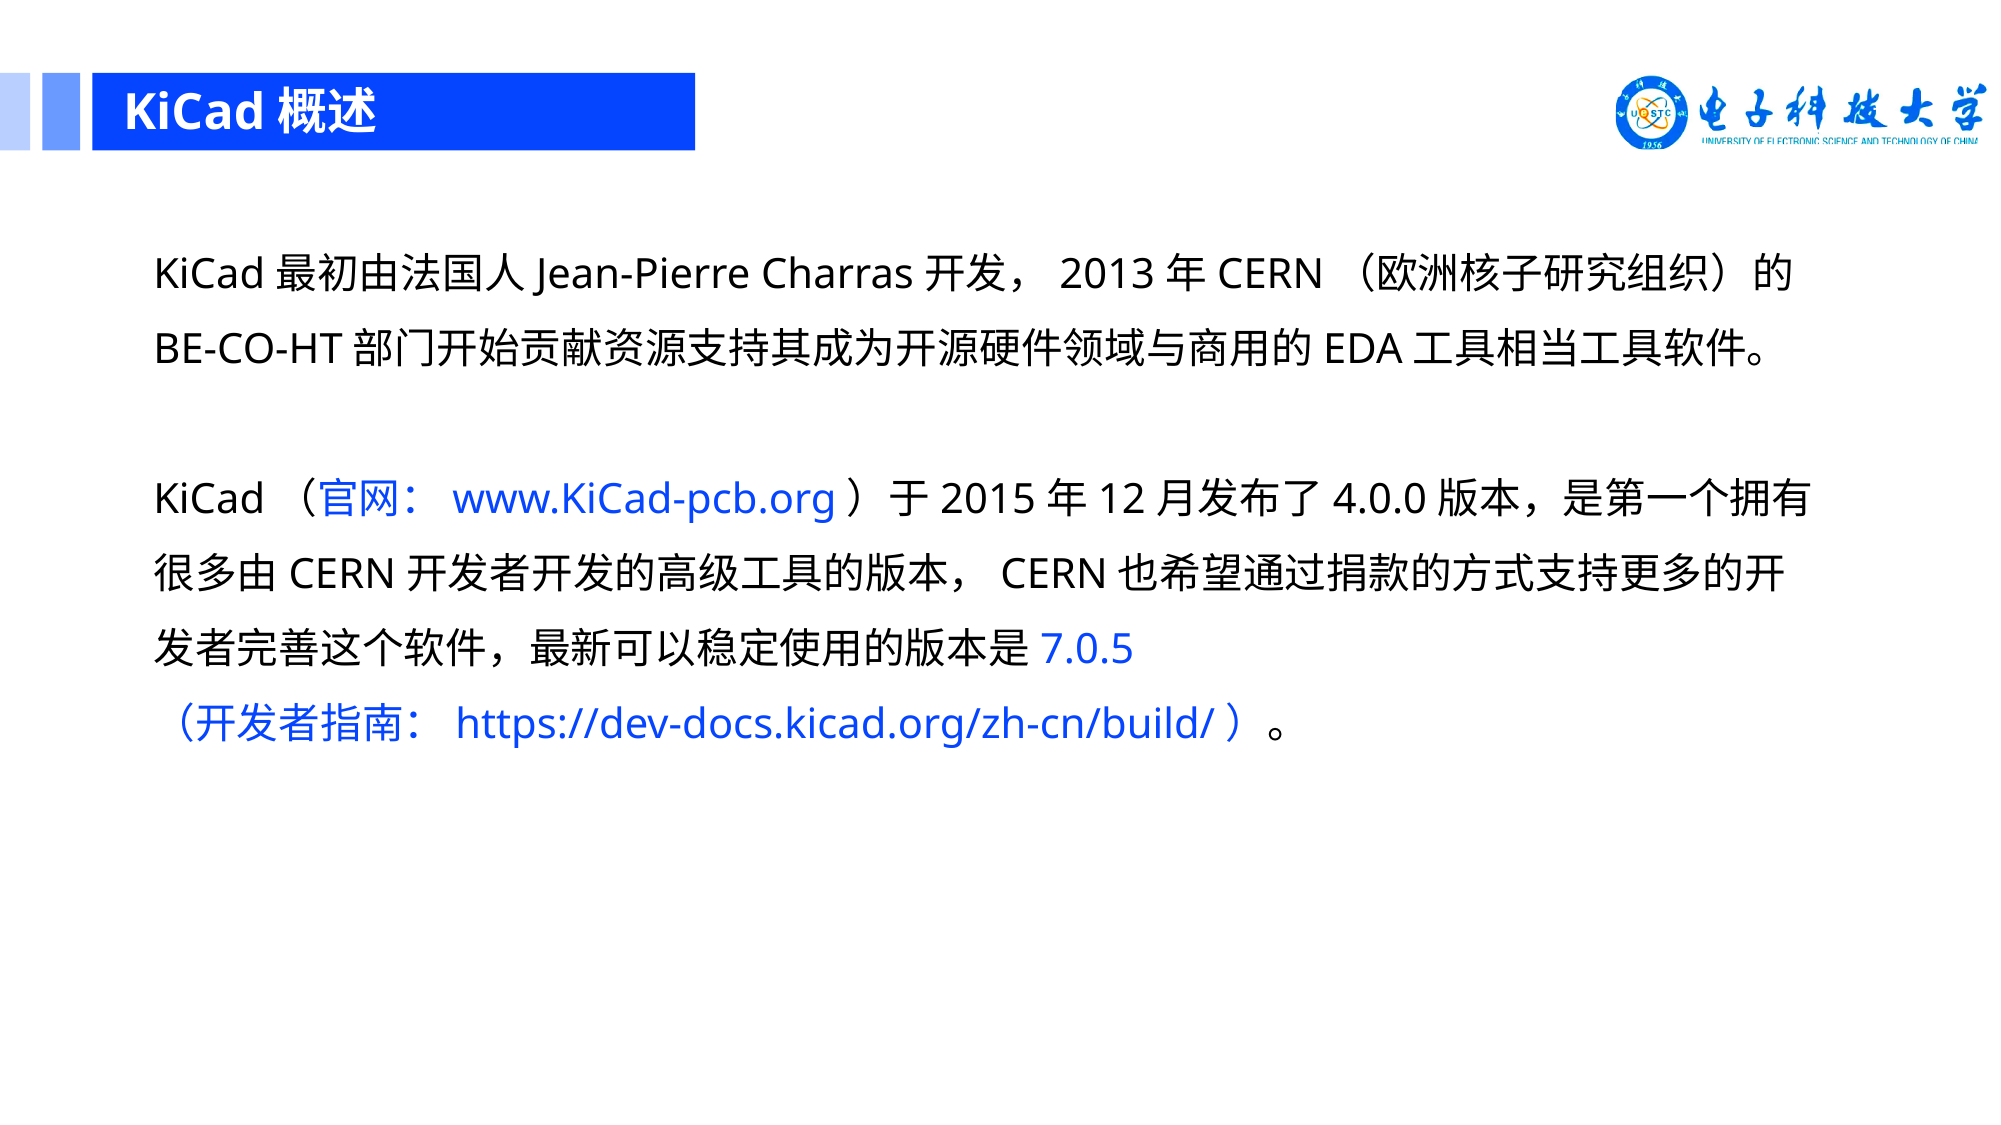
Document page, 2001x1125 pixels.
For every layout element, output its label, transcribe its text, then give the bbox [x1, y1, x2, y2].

picture [1615, 72, 1693, 150]
text_box KiCad概述 [115, 72, 819, 148]
text_box [92, 72, 696, 151]
picture [1699, 80, 1989, 145]
picture [1743, 84, 1777, 128]
text_box KiCad最初由法国人Jean-Pierre Charras开发，2013年CERN（欧洲核子研究组织）的BE-CO-HT部门开始贡献资源支持其成为开源硬件领域与商用的EDA工具相当工具软件。 KiCad（官网：www.KiCad-pcb.org）于2015年12月发布了4.0.0版本，是第一个拥有很多由CERN开发者开发的高级工具的版本，CERN也希望通过捐款的方式支持更多的开发者完善这个软件，最新可以稳定使用的版本是7.0.5 （开发者指南：https://dev-docs.kicad.org/zh-cn/build/）。 [145, 214, 1833, 830]
text_box [0, 72, 31, 151]
picture [1783, 84, 1827, 130]
text_box [42, 72, 81, 151]
picture [1839, 85, 1889, 128]
picture [1894, 85, 1934, 128]
